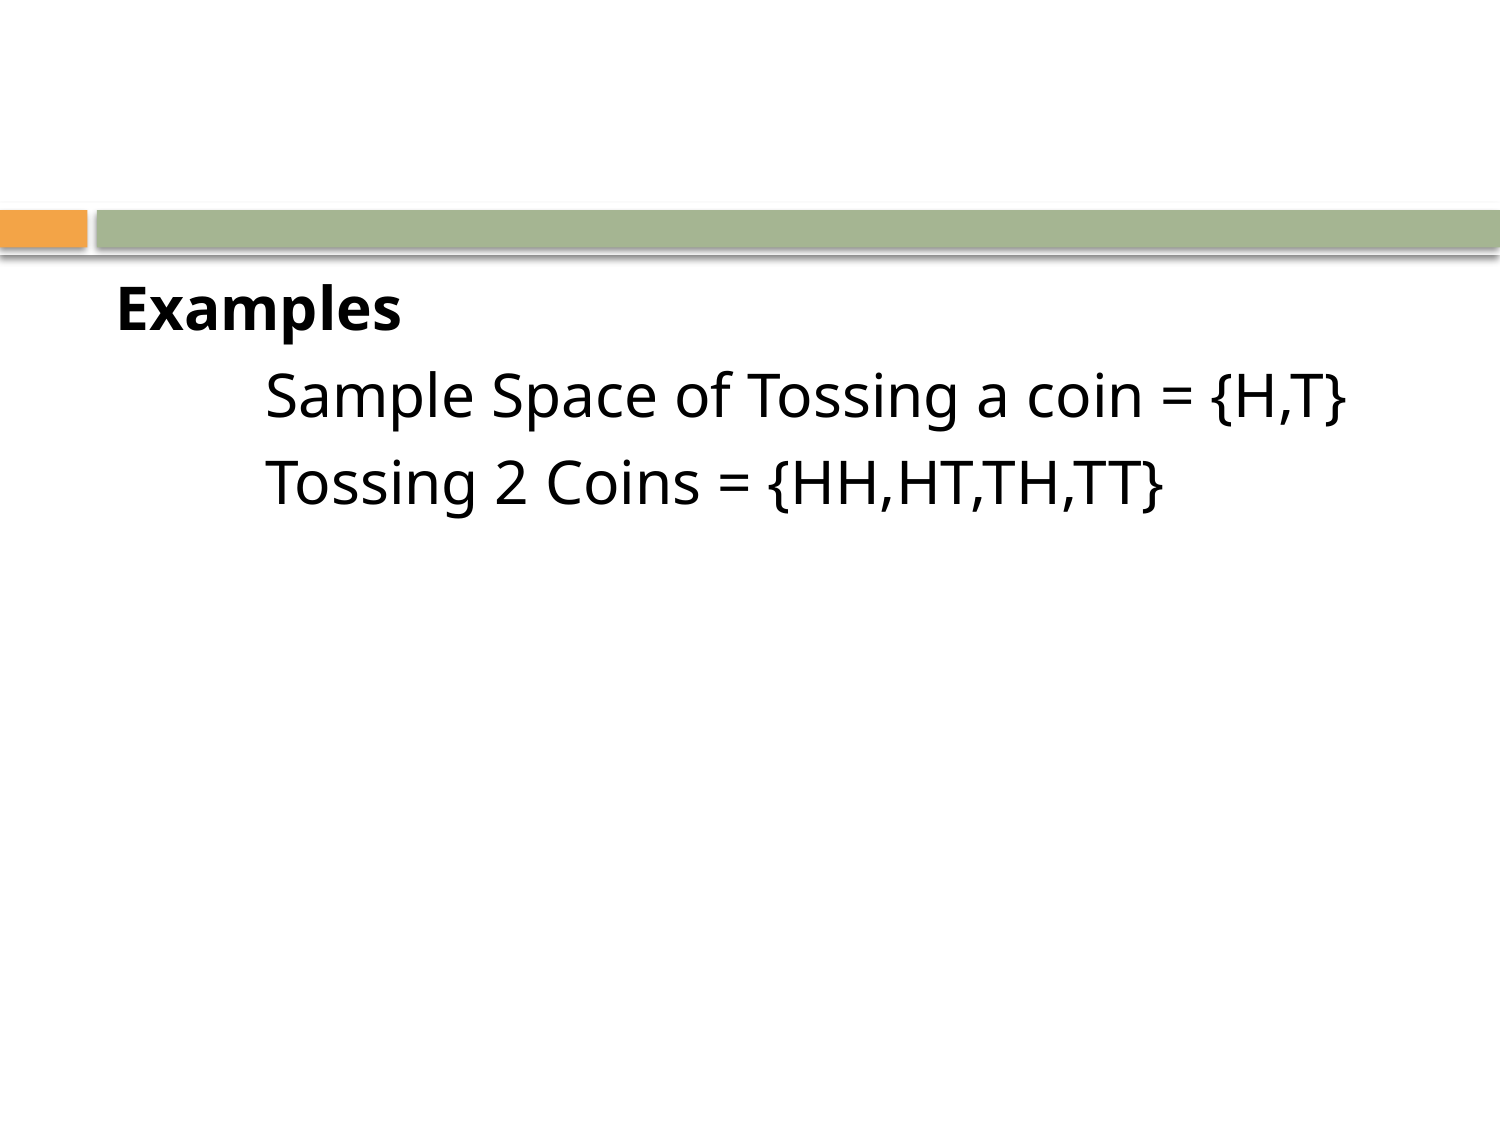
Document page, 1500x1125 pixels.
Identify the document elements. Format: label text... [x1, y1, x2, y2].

list Examples Sample Space of Tossing a coin = {H,T} Tossing 2 Coins = {HH,HT,TH,TT} [100, 262, 1438, 1000]
